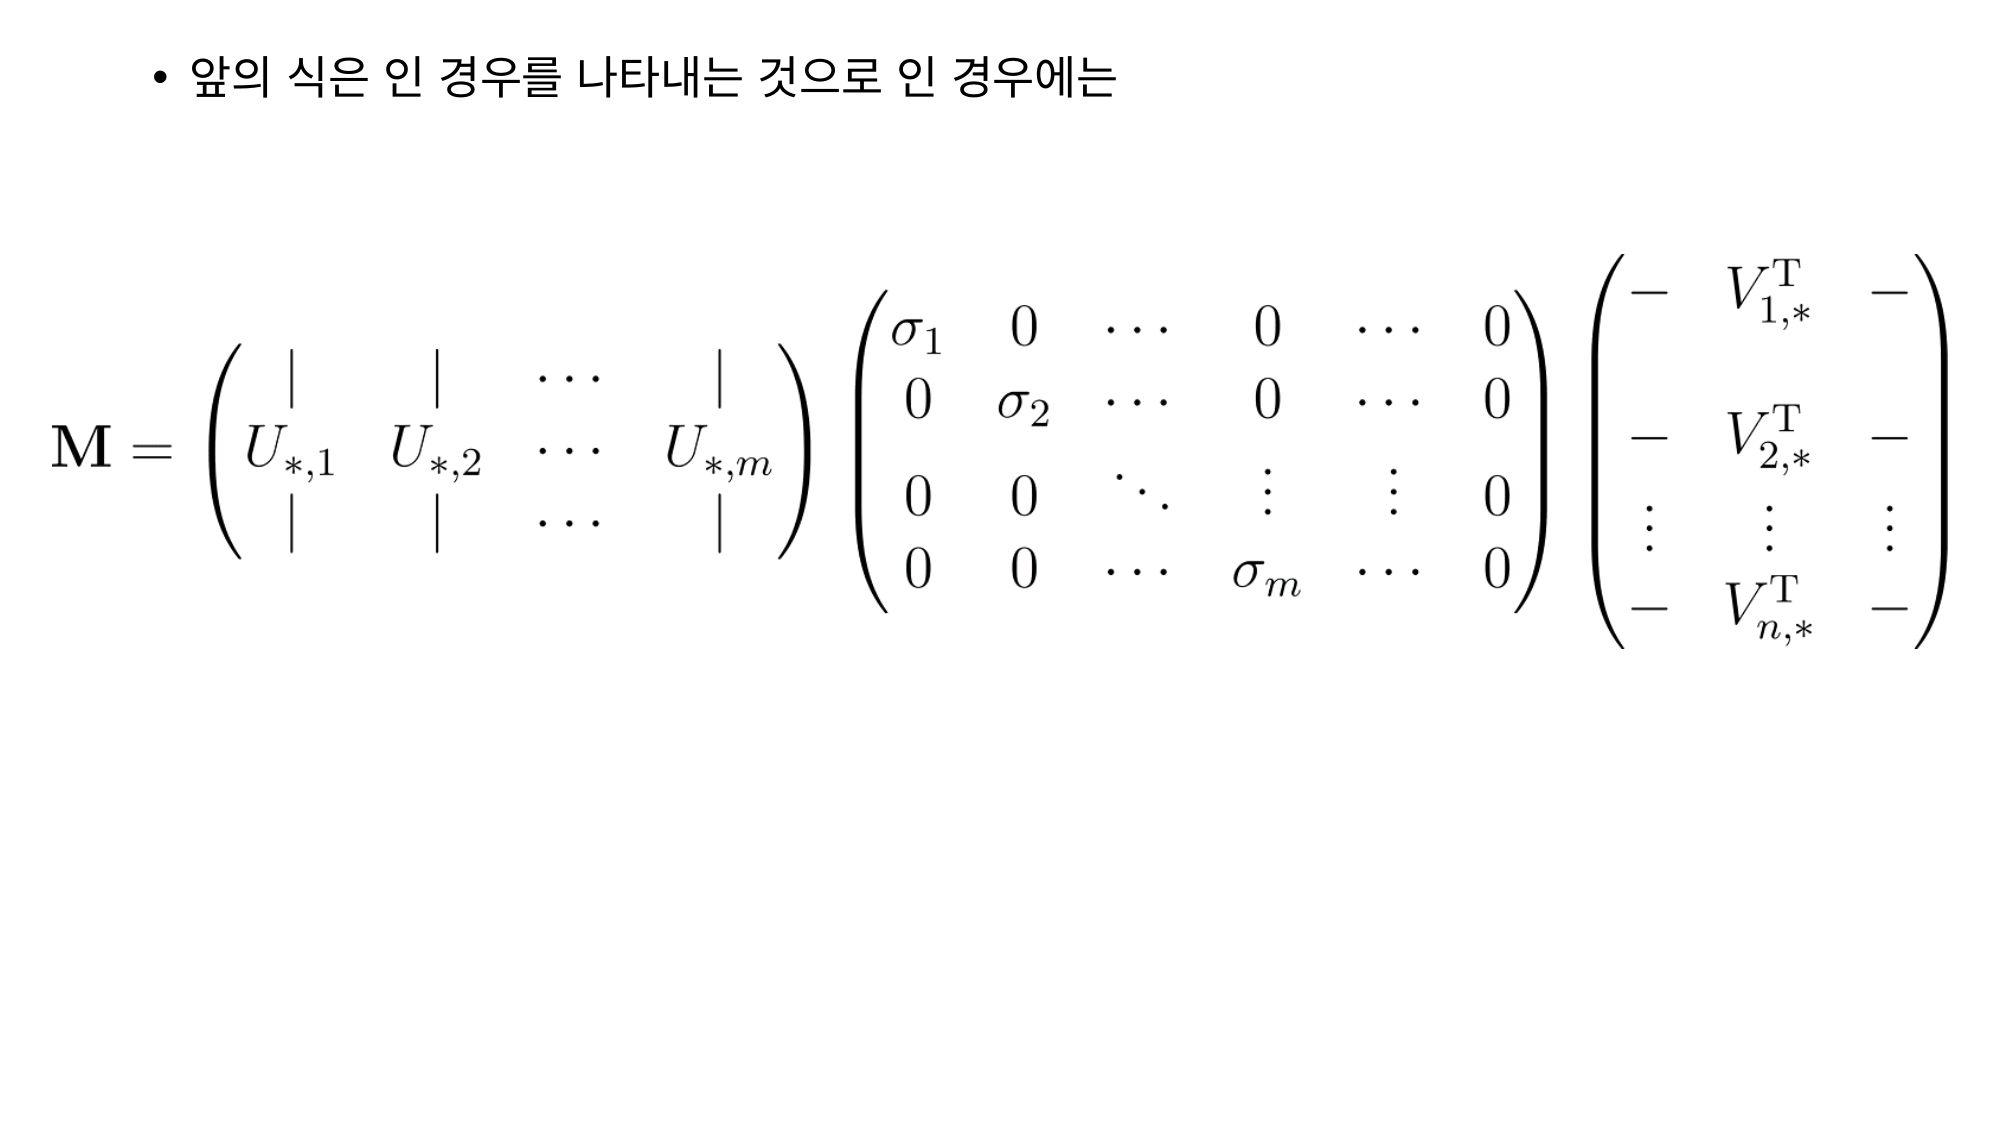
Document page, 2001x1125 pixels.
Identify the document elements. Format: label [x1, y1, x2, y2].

picture [52, 254, 1948, 649]
